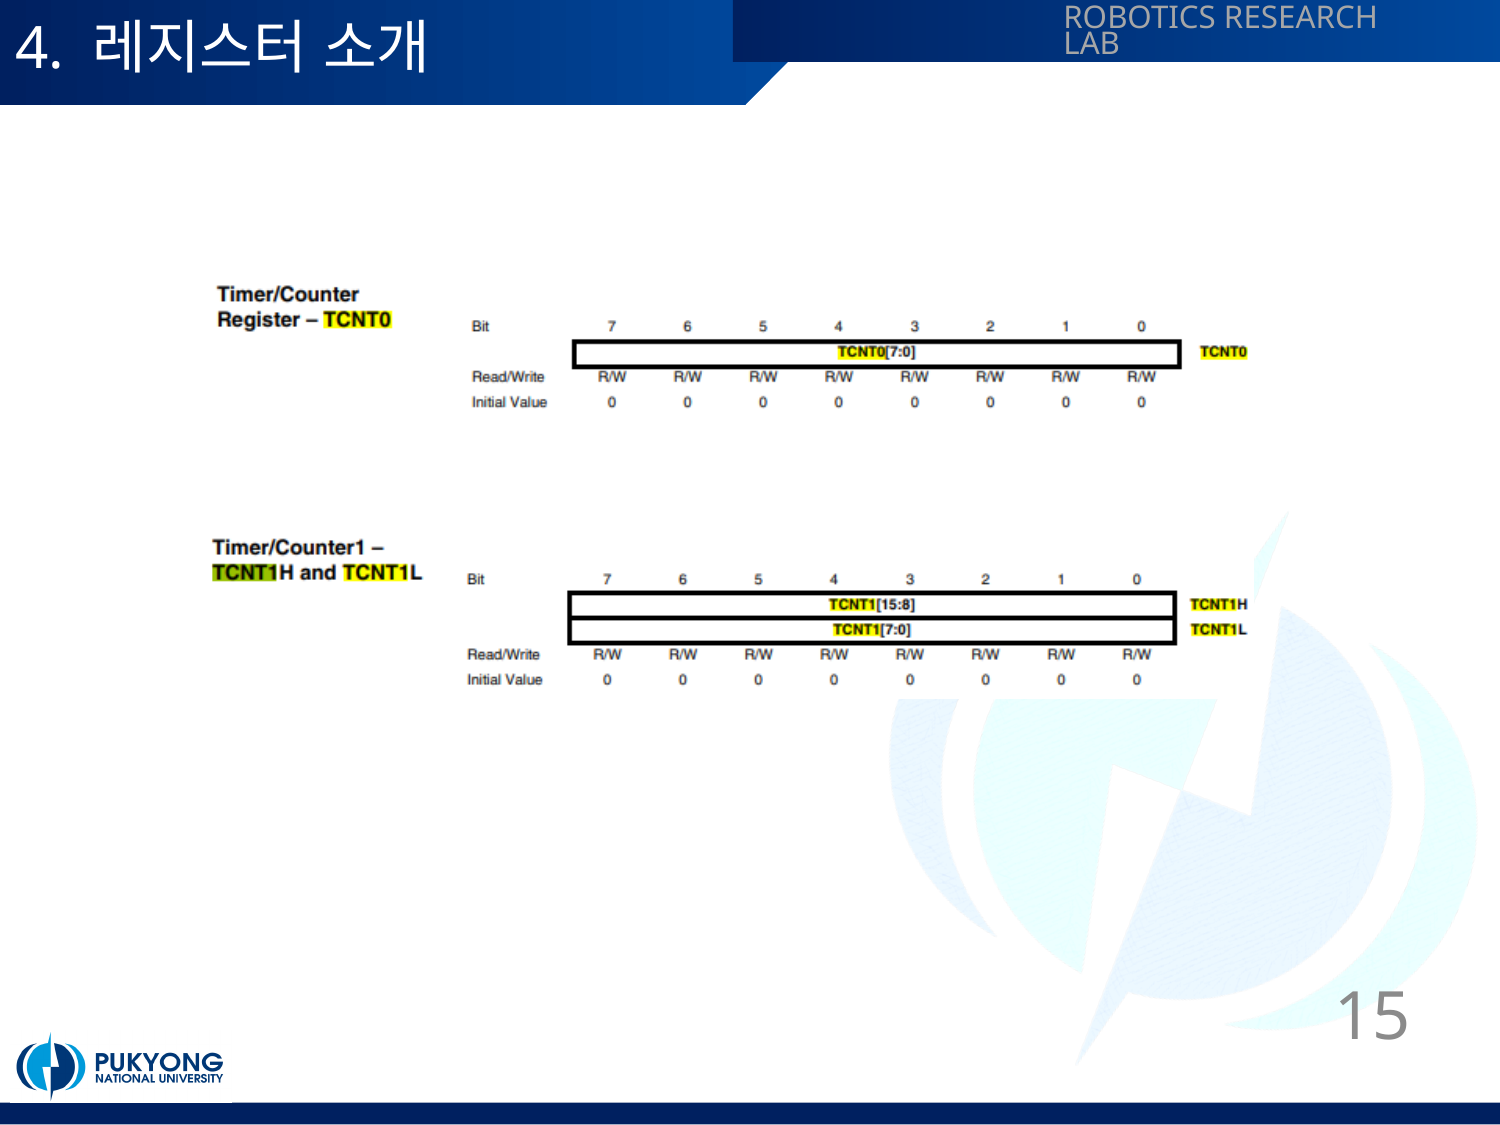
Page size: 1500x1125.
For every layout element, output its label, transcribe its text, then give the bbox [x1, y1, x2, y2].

picture [10, 1030, 232, 1103]
picture [211, 536, 1254, 699]
title 4. 레지스터 소개 [0, 12, 733, 88]
slide_number 15 [1088, 988, 1426, 1048]
picture [211, 278, 1254, 420]
